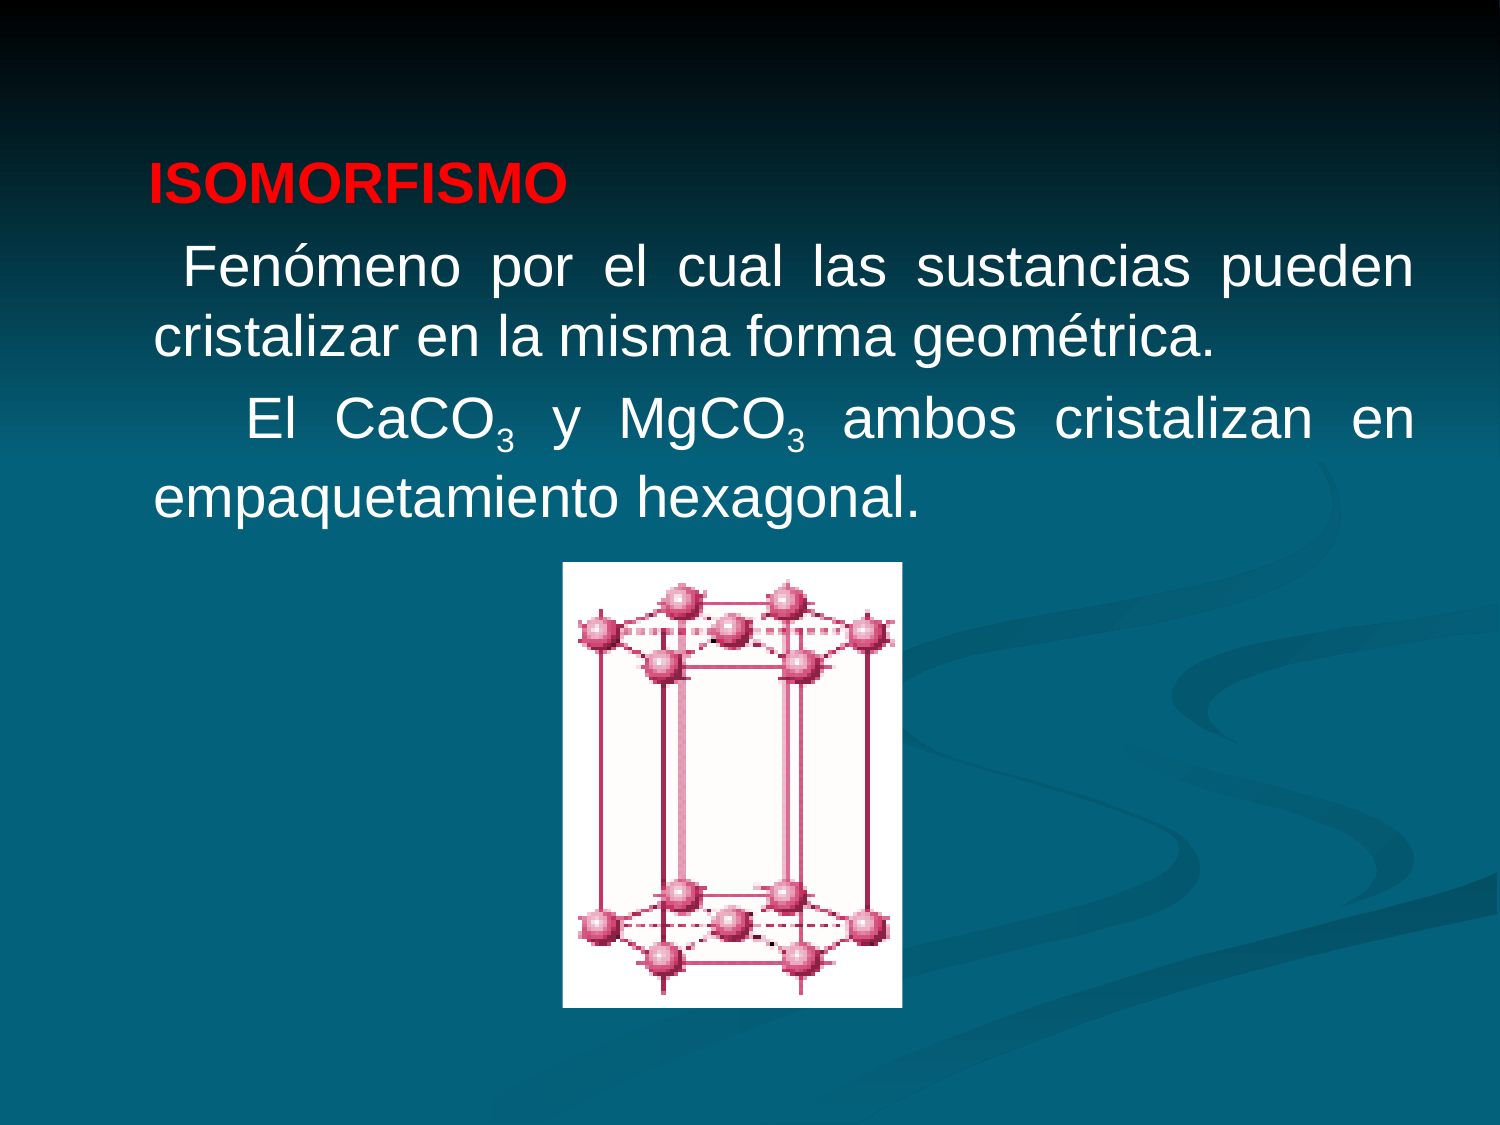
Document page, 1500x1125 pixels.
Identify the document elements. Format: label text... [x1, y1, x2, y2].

picture [563, 563, 902, 1007]
list ISOMORFISMO Fenómeno por el cual las sustancias pueden cristalizar en la misma forma geométrica. El CaCO3 y MgCO3 ambos cristalizan en empaquetamiento hexagonal. [81, 128, 1433, 873]
